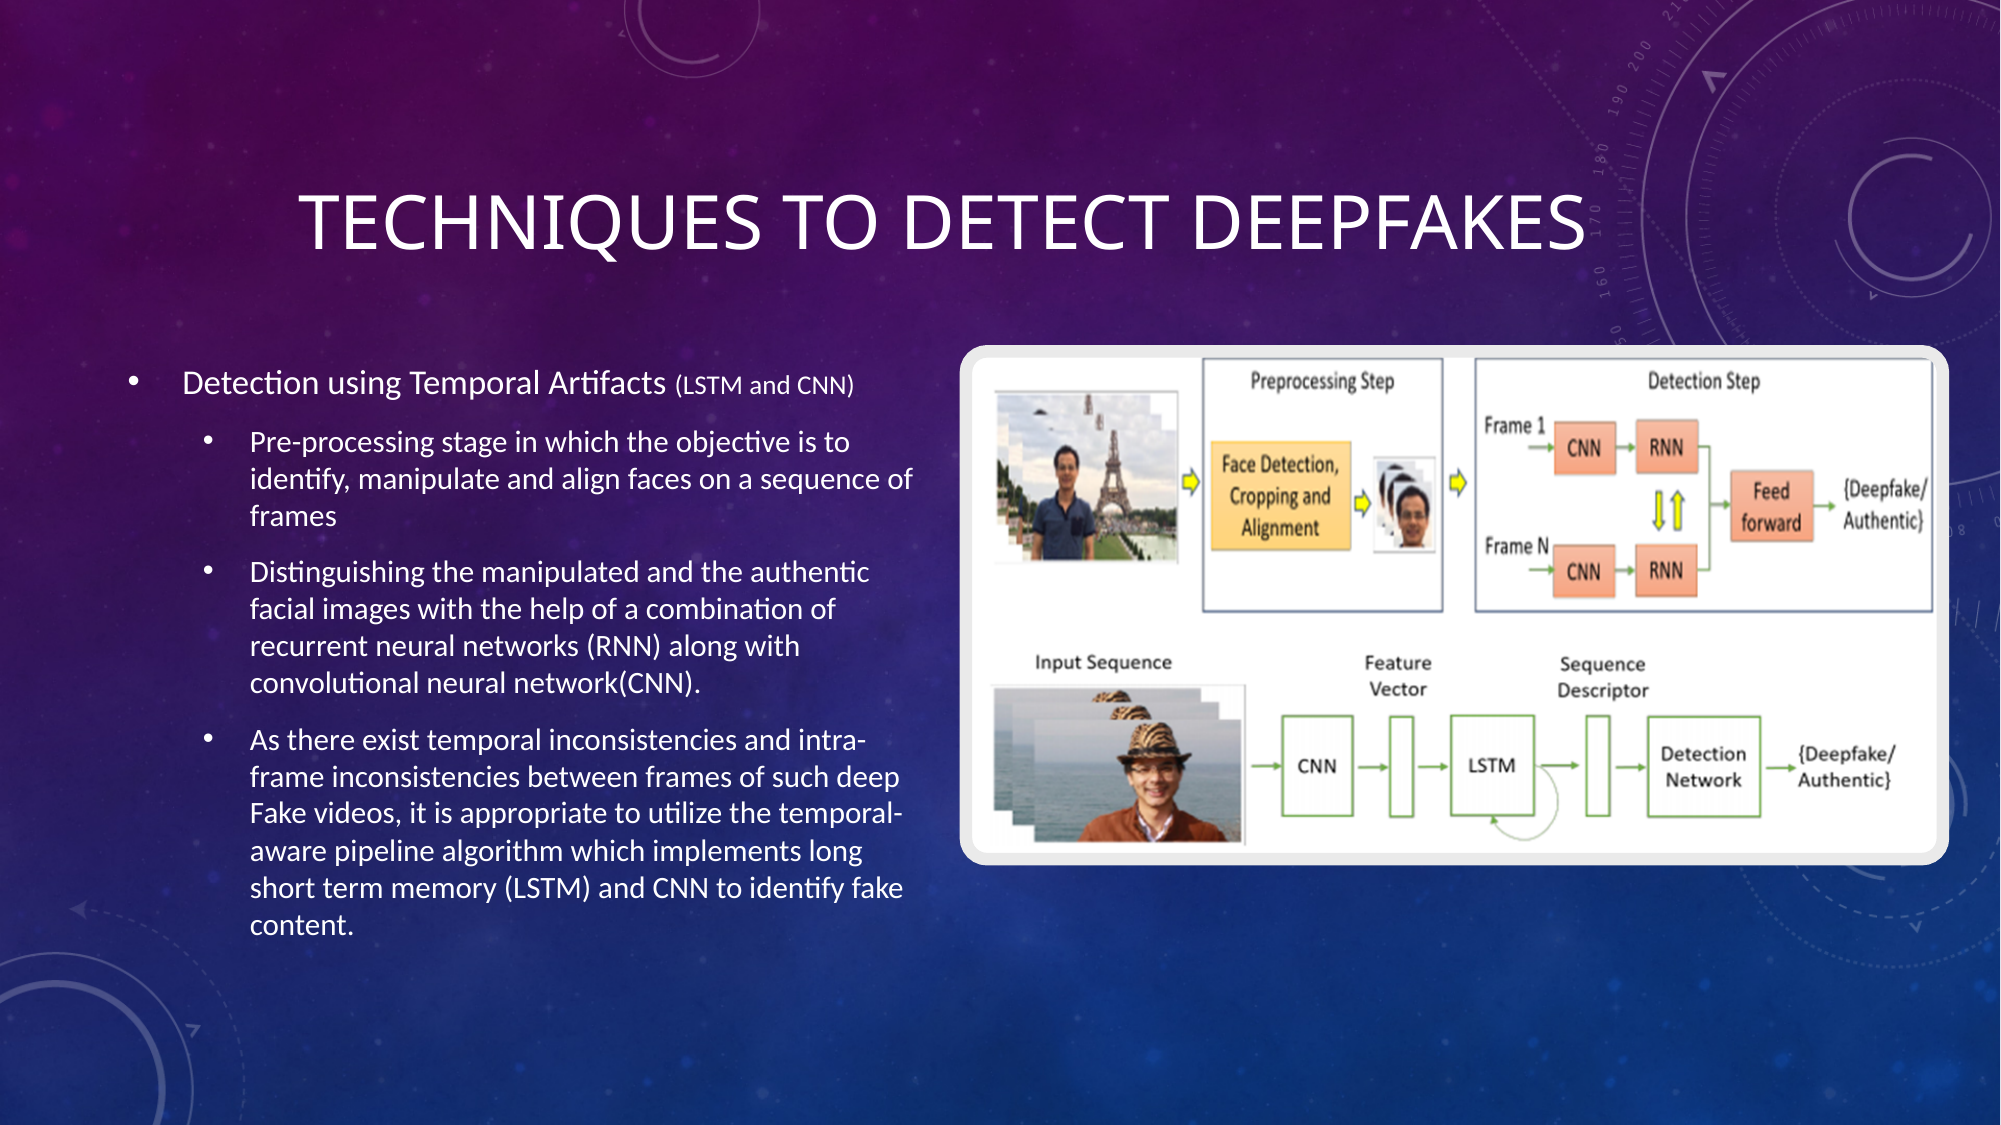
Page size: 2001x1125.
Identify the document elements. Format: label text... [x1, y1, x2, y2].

title Techniques to detect deepfakes [112, 99, 1775, 339]
list Detection using Temporal Artifacts (LSTM and CNN) Pre-processing stage in which the objective is to identify, manipulate and align faces on a sequence of frames Distinguishing the manipulated and the authentic facial images with the help of a combination of recurrent neural networks (RNN) along with convolutional neural network(CNN). As there exist temporal inconsistencies and intra-frame inconsistencies between frames of such deep Fake videos, it is appropriate to utilize the temporal-aware pipeline algorithm which implements long short term memory (LSTM) and CNN to identify fake content. [112, 351, 932, 950]
picture [0, 0, 2001, 1125]
